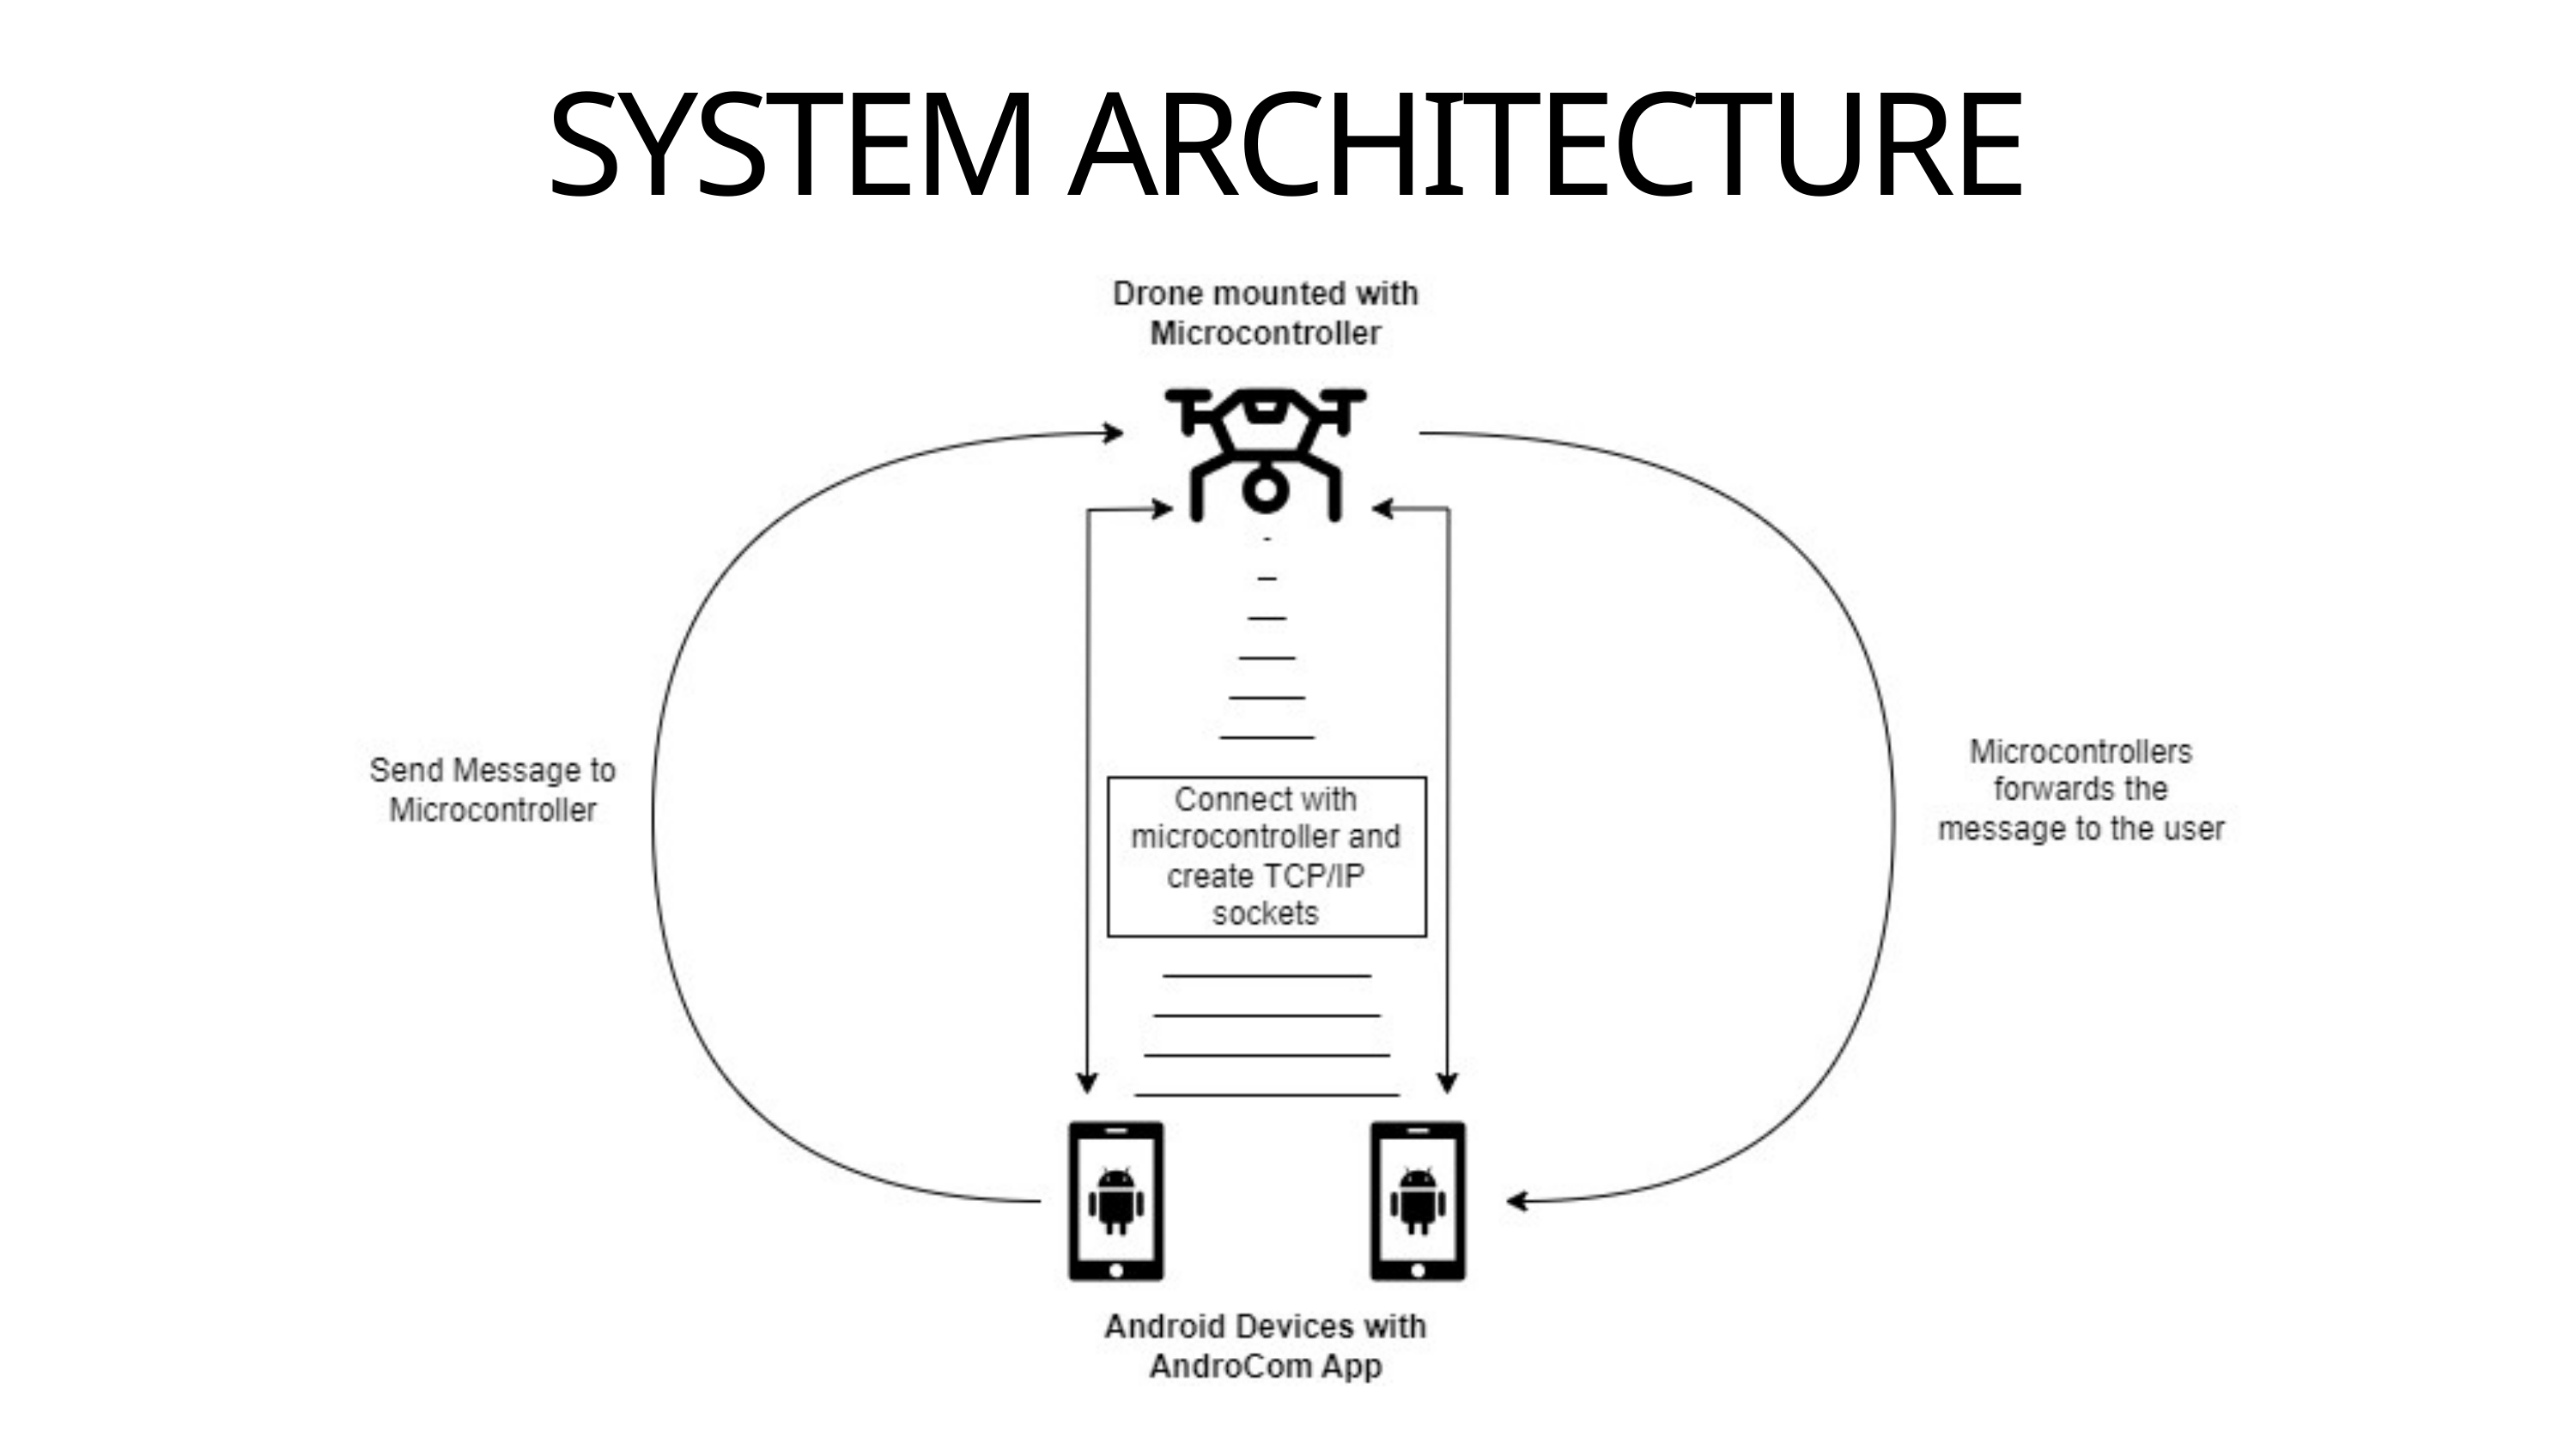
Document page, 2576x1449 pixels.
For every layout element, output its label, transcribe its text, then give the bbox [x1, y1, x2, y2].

text_box [335, 274, 2241, 1386]
text_box SYSTEM ARCHITECTURE [344, 81, 2231, 224]
